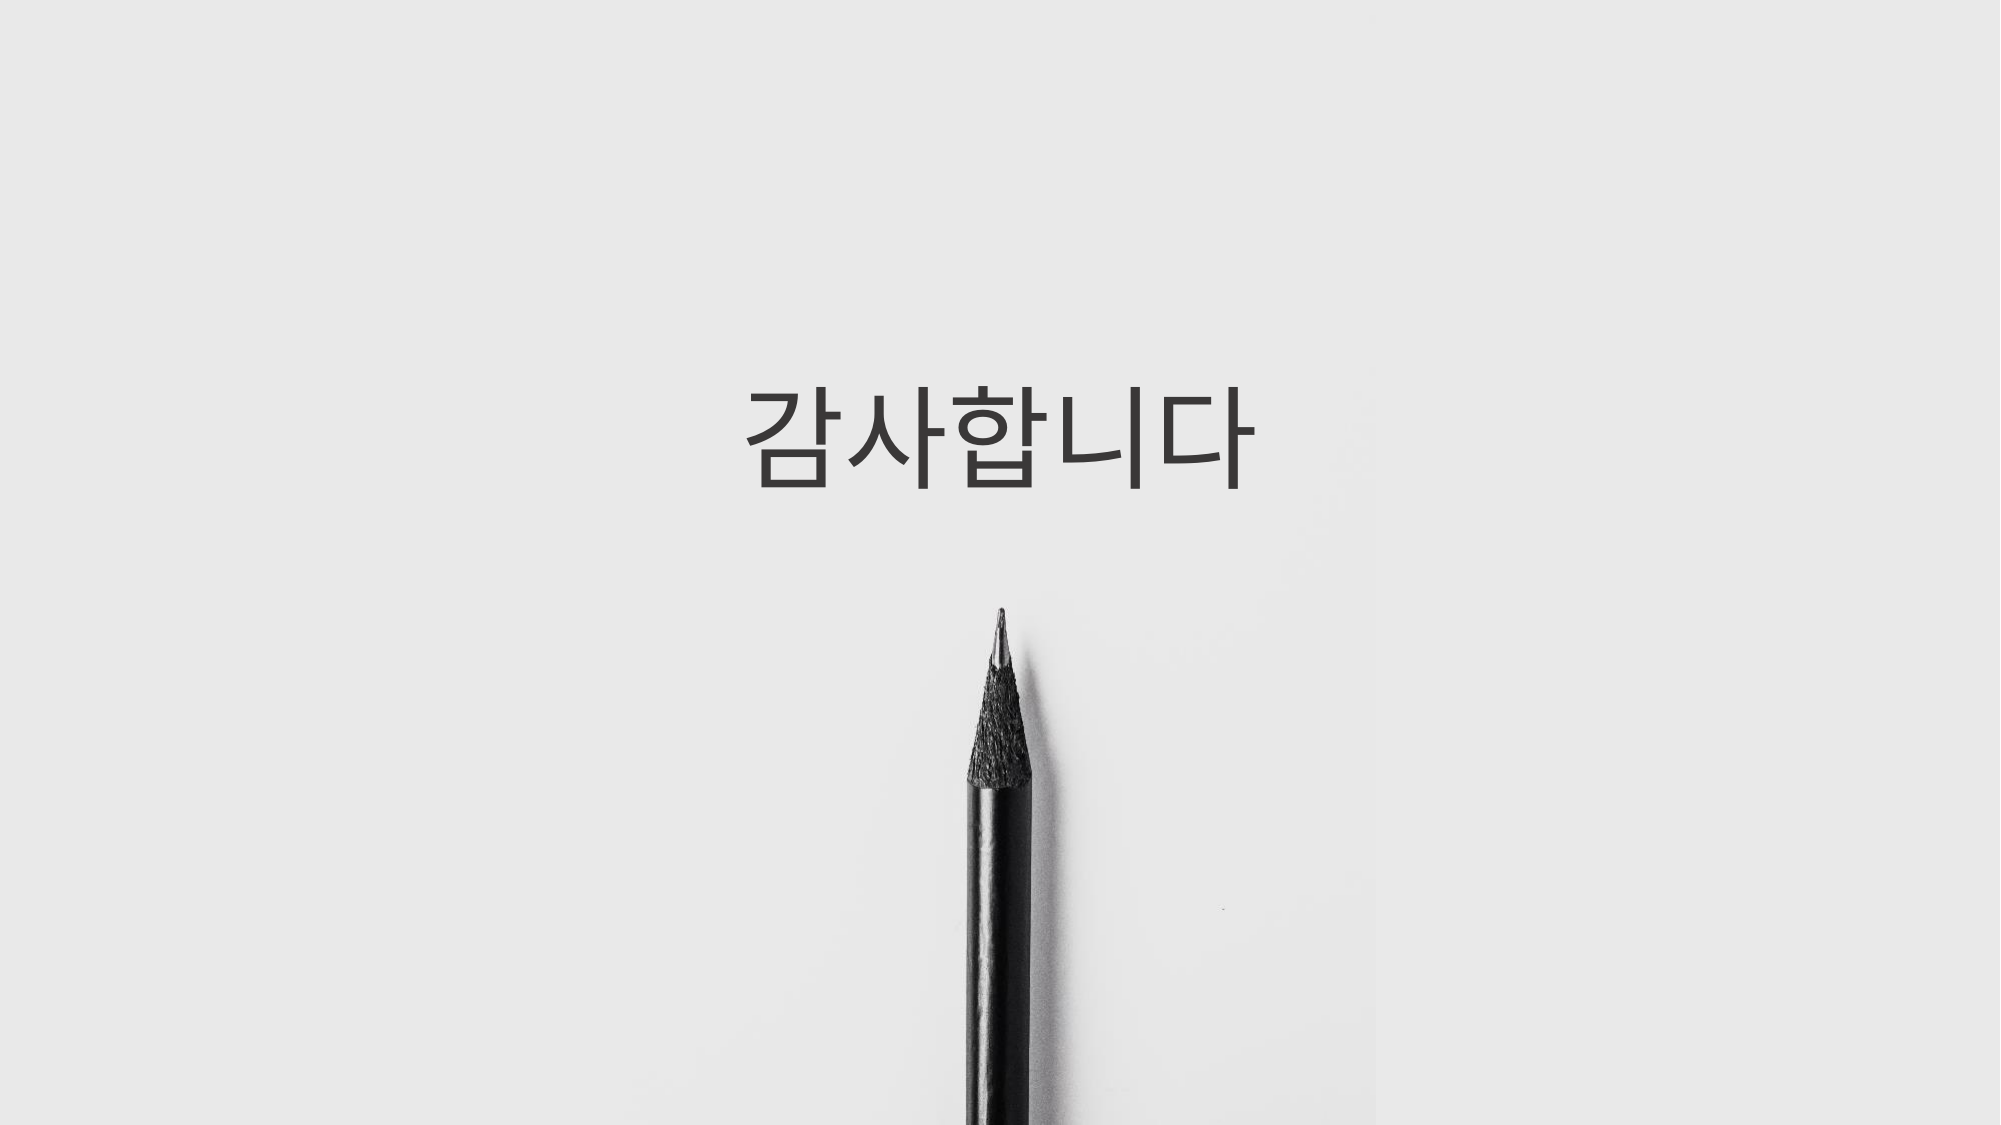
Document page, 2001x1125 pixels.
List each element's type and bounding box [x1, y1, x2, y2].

picture [624, 0, 1376, 1125]
